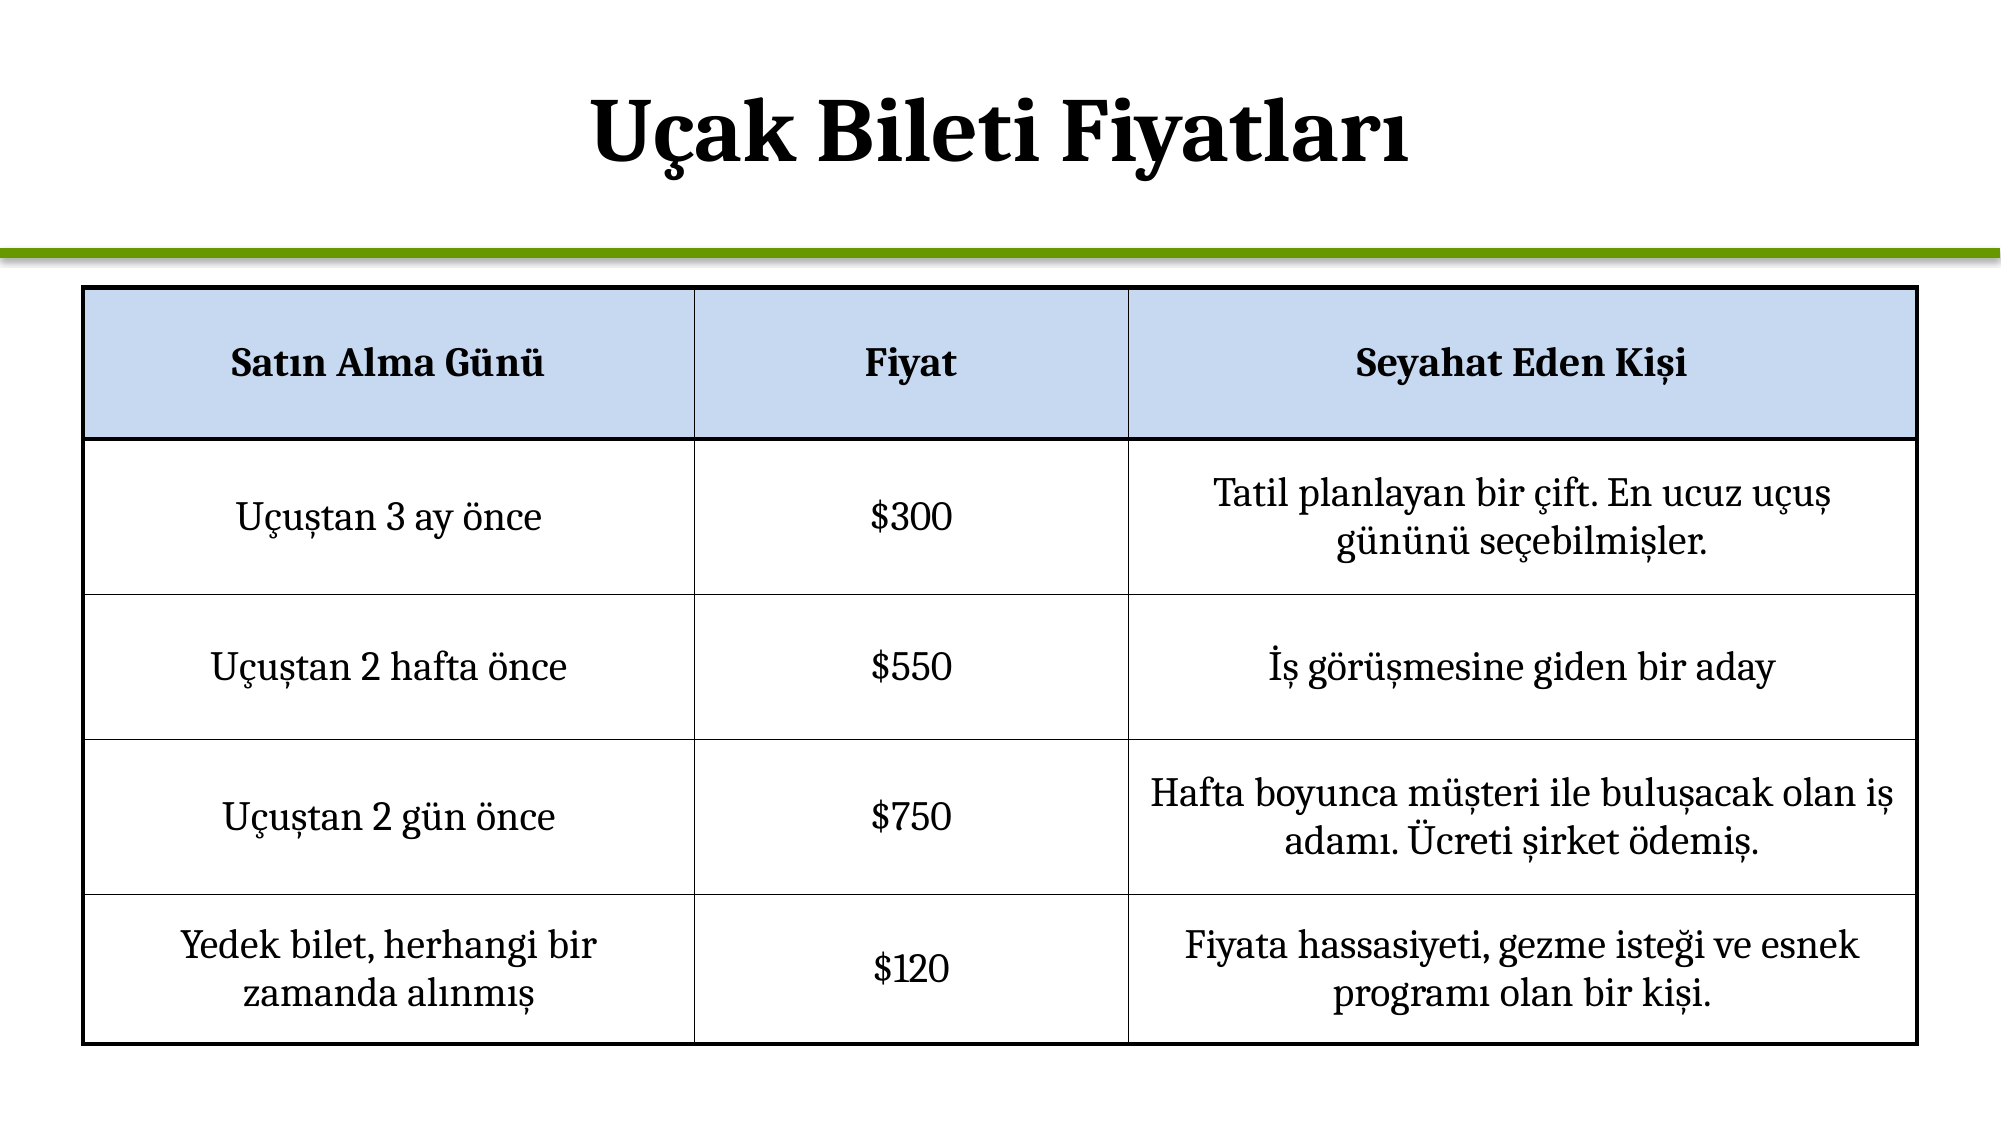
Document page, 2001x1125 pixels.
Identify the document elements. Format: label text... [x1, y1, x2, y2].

table_cell İş görüşmesine giden bir aday [1129, 595, 1915, 739]
table_cell $120 [695, 895, 1128, 1042]
table_cell $750 [695, 740, 1128, 894]
table_cell Uçuştan 2 gün önce [85, 740, 694, 894]
table_cell $550 [695, 595, 1128, 739]
table_cell Tatil planlayan bir çift. En ucuz uçuş gününü seçebilmişler. [1129, 441, 1915, 594]
title Uçak Bileti Fiyatları [99, 0, 1900, 251]
table_cell Uçuştan 3 ay önce [85, 441, 694, 594]
table_cell Fiyata hassasiyeti, gezme isteği ve esnek programı olan bir kişi. [1129, 895, 1915, 1042]
table_cell $300 [695, 441, 1128, 594]
table_header Seyahat Eden Kişi [1129, 290, 1915, 437]
table_cell Hafta boyunca müşteri ile buluşacak olan iş adamı. Ücreti şirket ödemiş. [1129, 740, 1915, 894]
table_header Satın Alma Günü [85, 290, 694, 437]
table_cell Uçuştan 2 hafta önce [85, 595, 694, 739]
table_cell Yedek bilet, herhangi bir zamanda alınmış [85, 895, 694, 1042]
table_header Fiyat [695, 290, 1128, 437]
